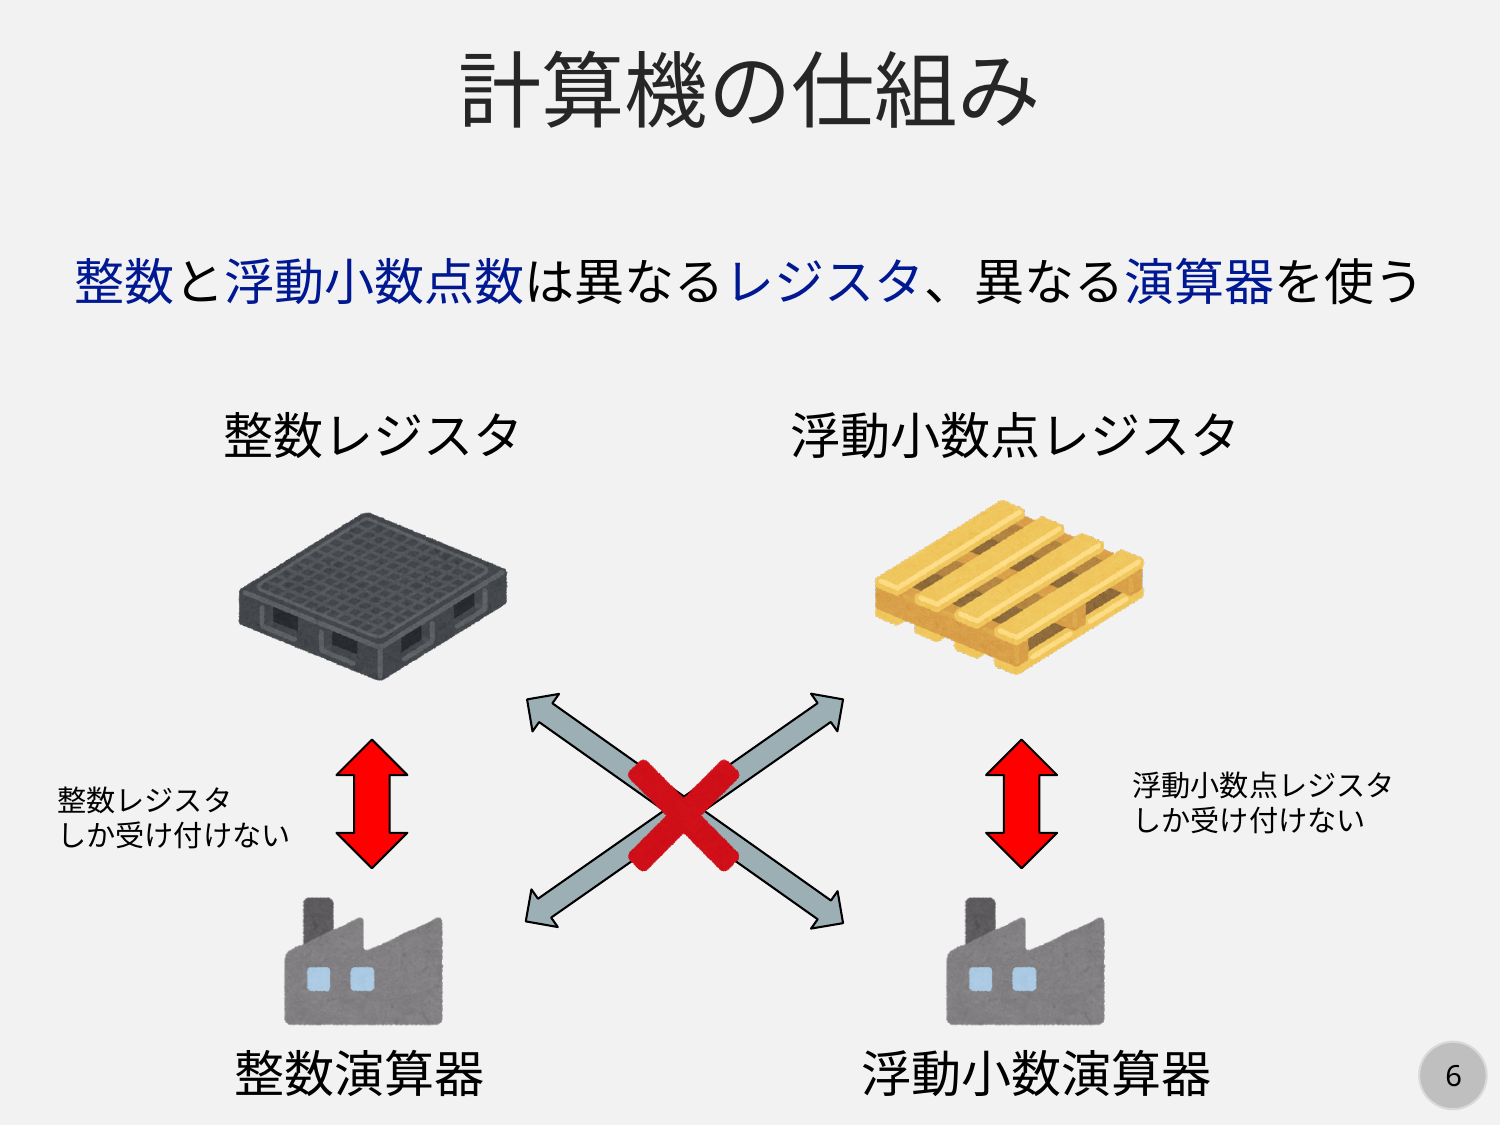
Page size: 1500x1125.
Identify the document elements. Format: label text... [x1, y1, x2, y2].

text_box 整数演算器 [219, 1034, 500, 1110]
text_box 浮動小数演算器 [846, 1034, 1227, 1110]
text_box 浮動小数点レジスタ [775, 397, 1256, 472]
text_box [524, 848, 608, 929]
text_box [335, 738, 409, 869]
picture [939, 881, 1113, 1043]
text_box 整数と浮動小数点数は異なるレジスタ、異なる演算器を使う [60, 243, 1439, 319]
text_box [526, 692, 608, 773]
list 計算機の仕組み [0, 31, 1500, 155]
picture [608, 739, 762, 894]
picture [277, 881, 451, 1043]
text_box 整数レジスタ [208, 397, 538, 472]
text_box 整数レジスタ しか受け付けない [42, 775, 306, 860]
text_box [762, 692, 845, 772]
text_box [762, 850, 845, 930]
text_box 浮動小数点レジスタ しか受け付けない [1117, 760, 1411, 845]
picture [868, 467, 1152, 706]
text_box [985, 738, 1058, 869]
picture [230, 479, 513, 716]
